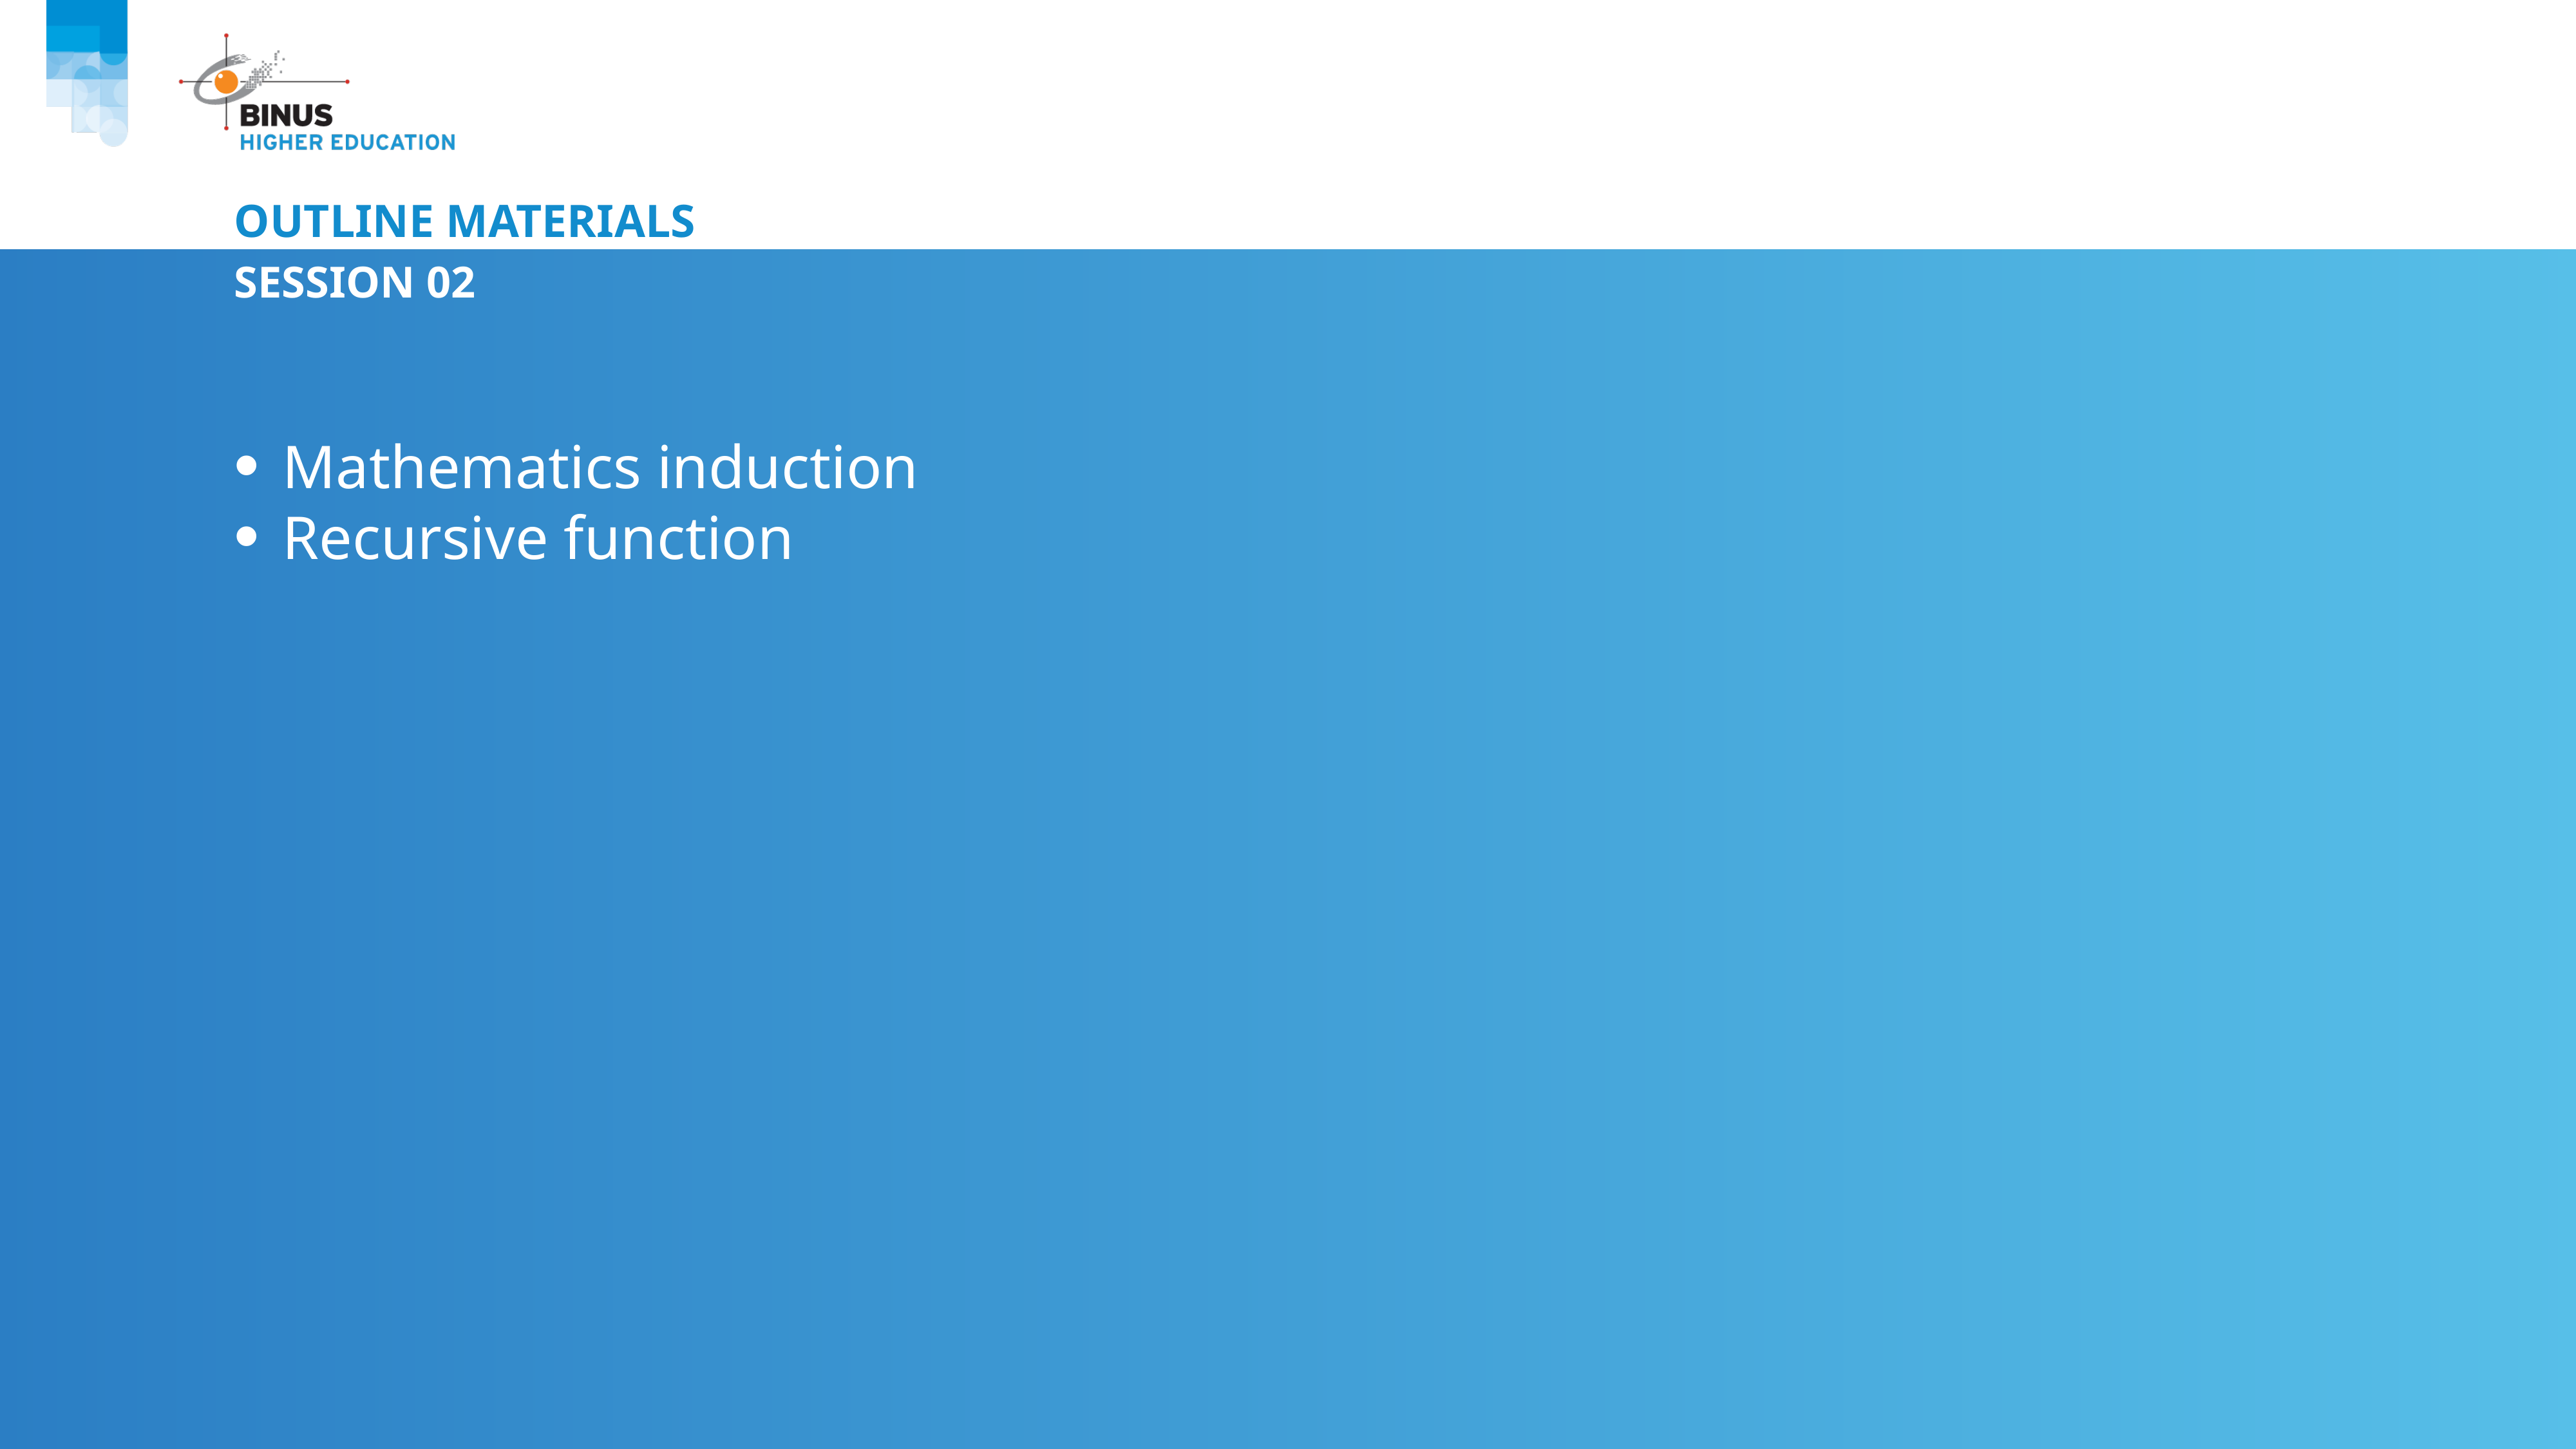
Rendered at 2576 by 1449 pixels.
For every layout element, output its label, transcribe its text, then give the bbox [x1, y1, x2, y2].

list Mathematics induction Recursive function [228, 423, 2349, 1252]
picture [46, 0, 455, 154]
list Session 02 [228, 255, 1262, 341]
title Outline Materials [228, 197, 1784, 252]
